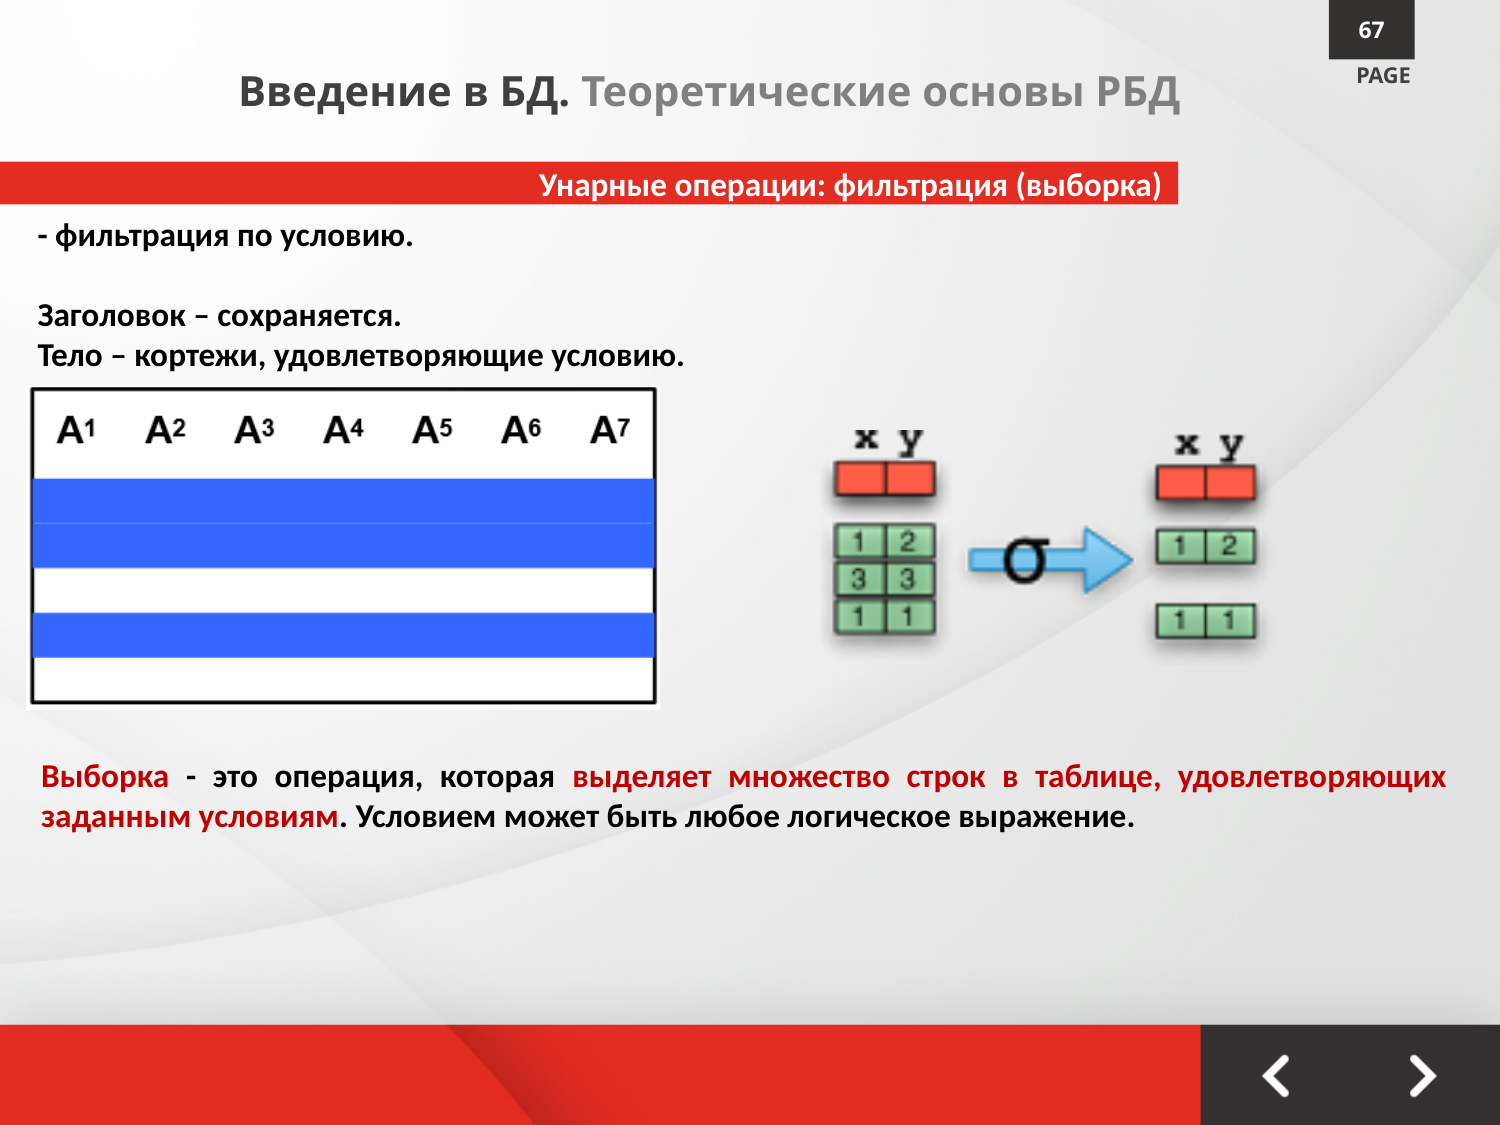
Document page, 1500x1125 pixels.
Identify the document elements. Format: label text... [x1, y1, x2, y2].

text_box Введение в БД. Теоретические основы РБД [22, 57, 1196, 123]
picture [0, 0, 1500, 1125]
text_box 67 [1327, 0, 1417, 61]
text_box PAGE [1341, 54, 1426, 96]
subtitle Унарные операции: фильтрация (выборка) [0, 161, 1179, 205]
text_box Выборка - это операция, которая выделяет множество строк в таблице, удовлетворяющих заданным условиям. Условием может быть любое логическое выражение. [26, 747, 1463, 842]
